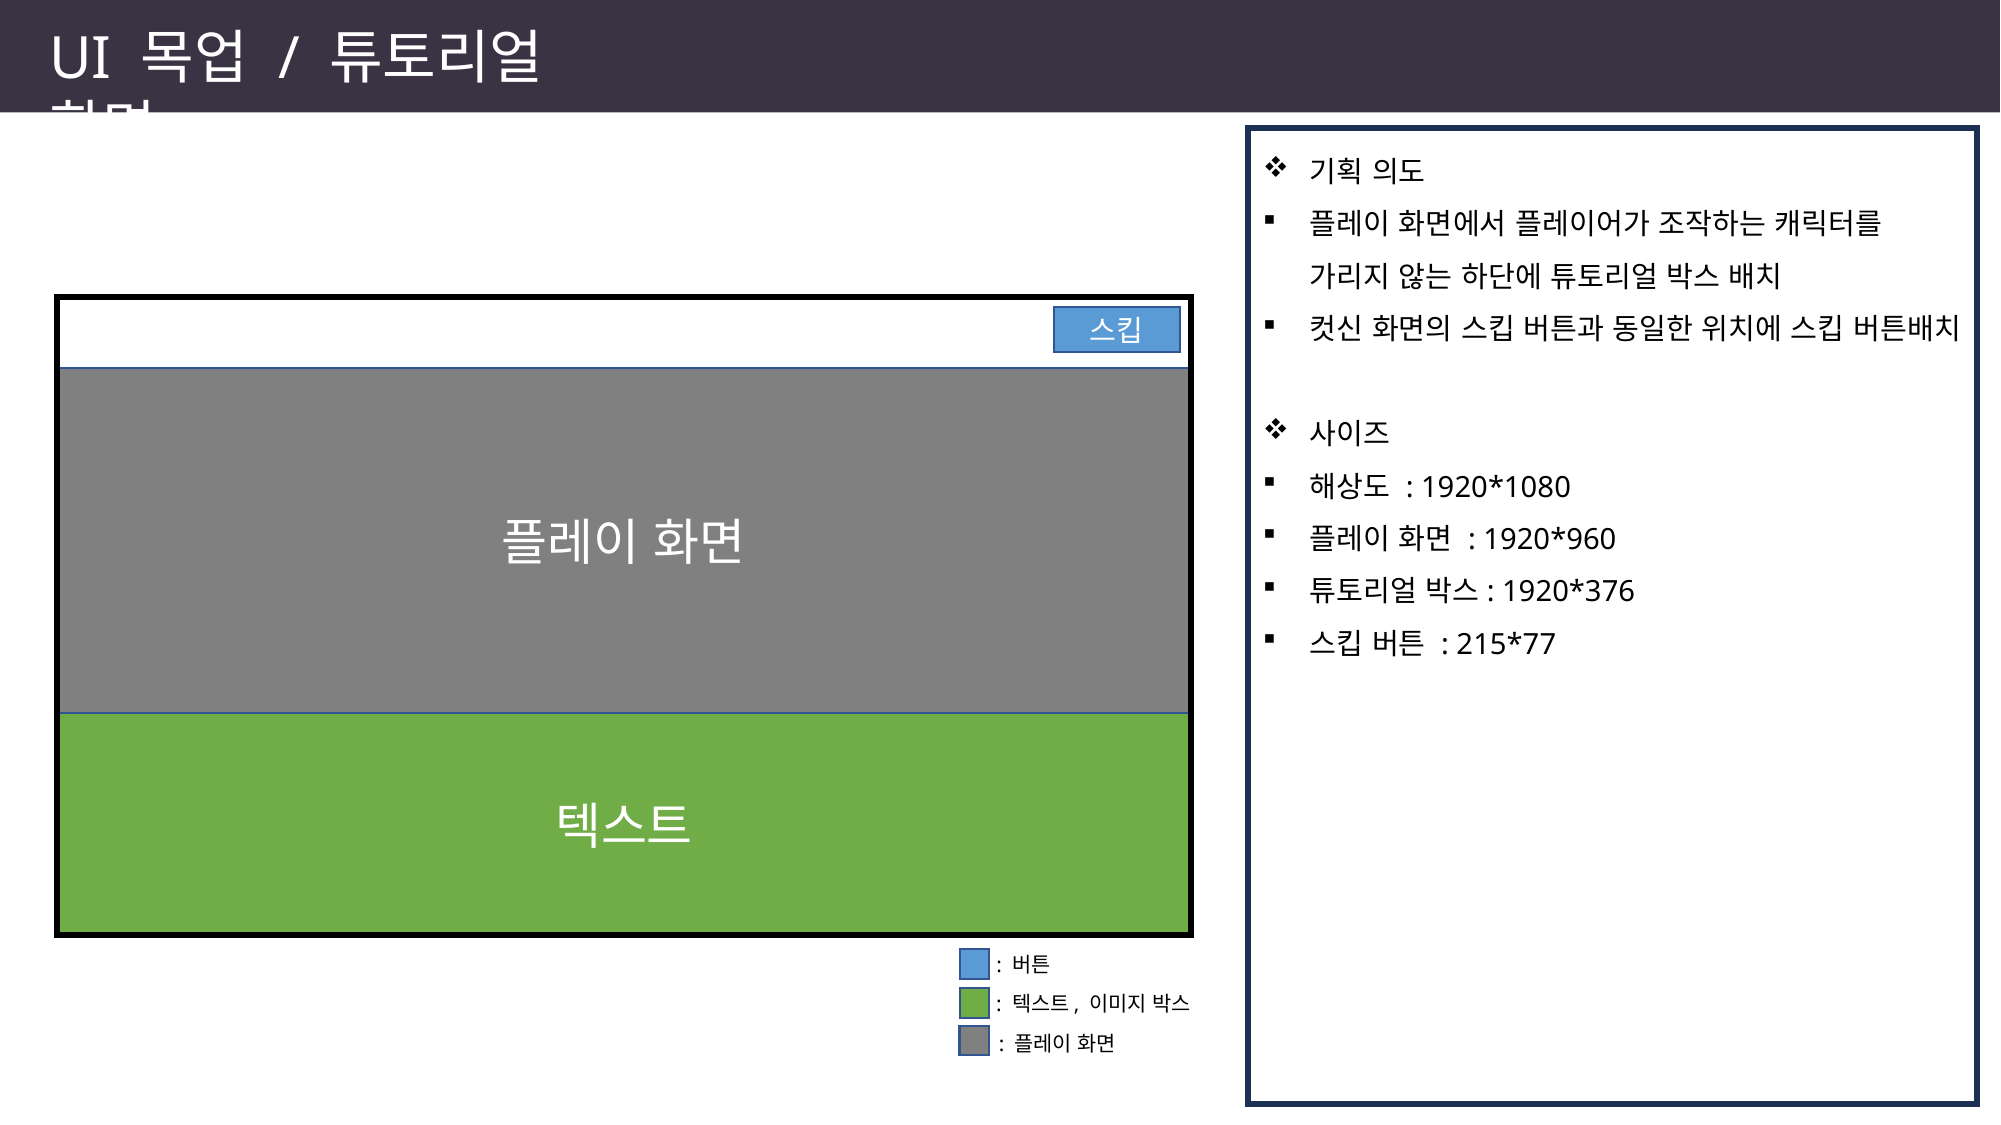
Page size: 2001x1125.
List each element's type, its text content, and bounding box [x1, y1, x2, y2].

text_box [959, 1022, 1151, 1064]
text_box 기획 의도 플레이 화면에서 플레이어가 조작하는 캐릭터를 가리지 않는 하단에 튜토리얼 박스 배치 컷신 화면의 스킵 버튼과 동일한 위치에 스킵 버튼배치 사이즈 해상도 : 1920*1080 플레이 화면 : 1920*960 튜토리얼 박스: 1920*376 스킵 버튼 : 215*77 [1247, 127, 1978, 1105]
text_box [0, 0, 2000, 113]
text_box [959, 944, 1068, 983]
text_box UI 목업 / 튜토리얼 화면 [34, 13, 592, 168]
text_box [56, 296, 1192, 936]
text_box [959, 983, 1213, 1024]
